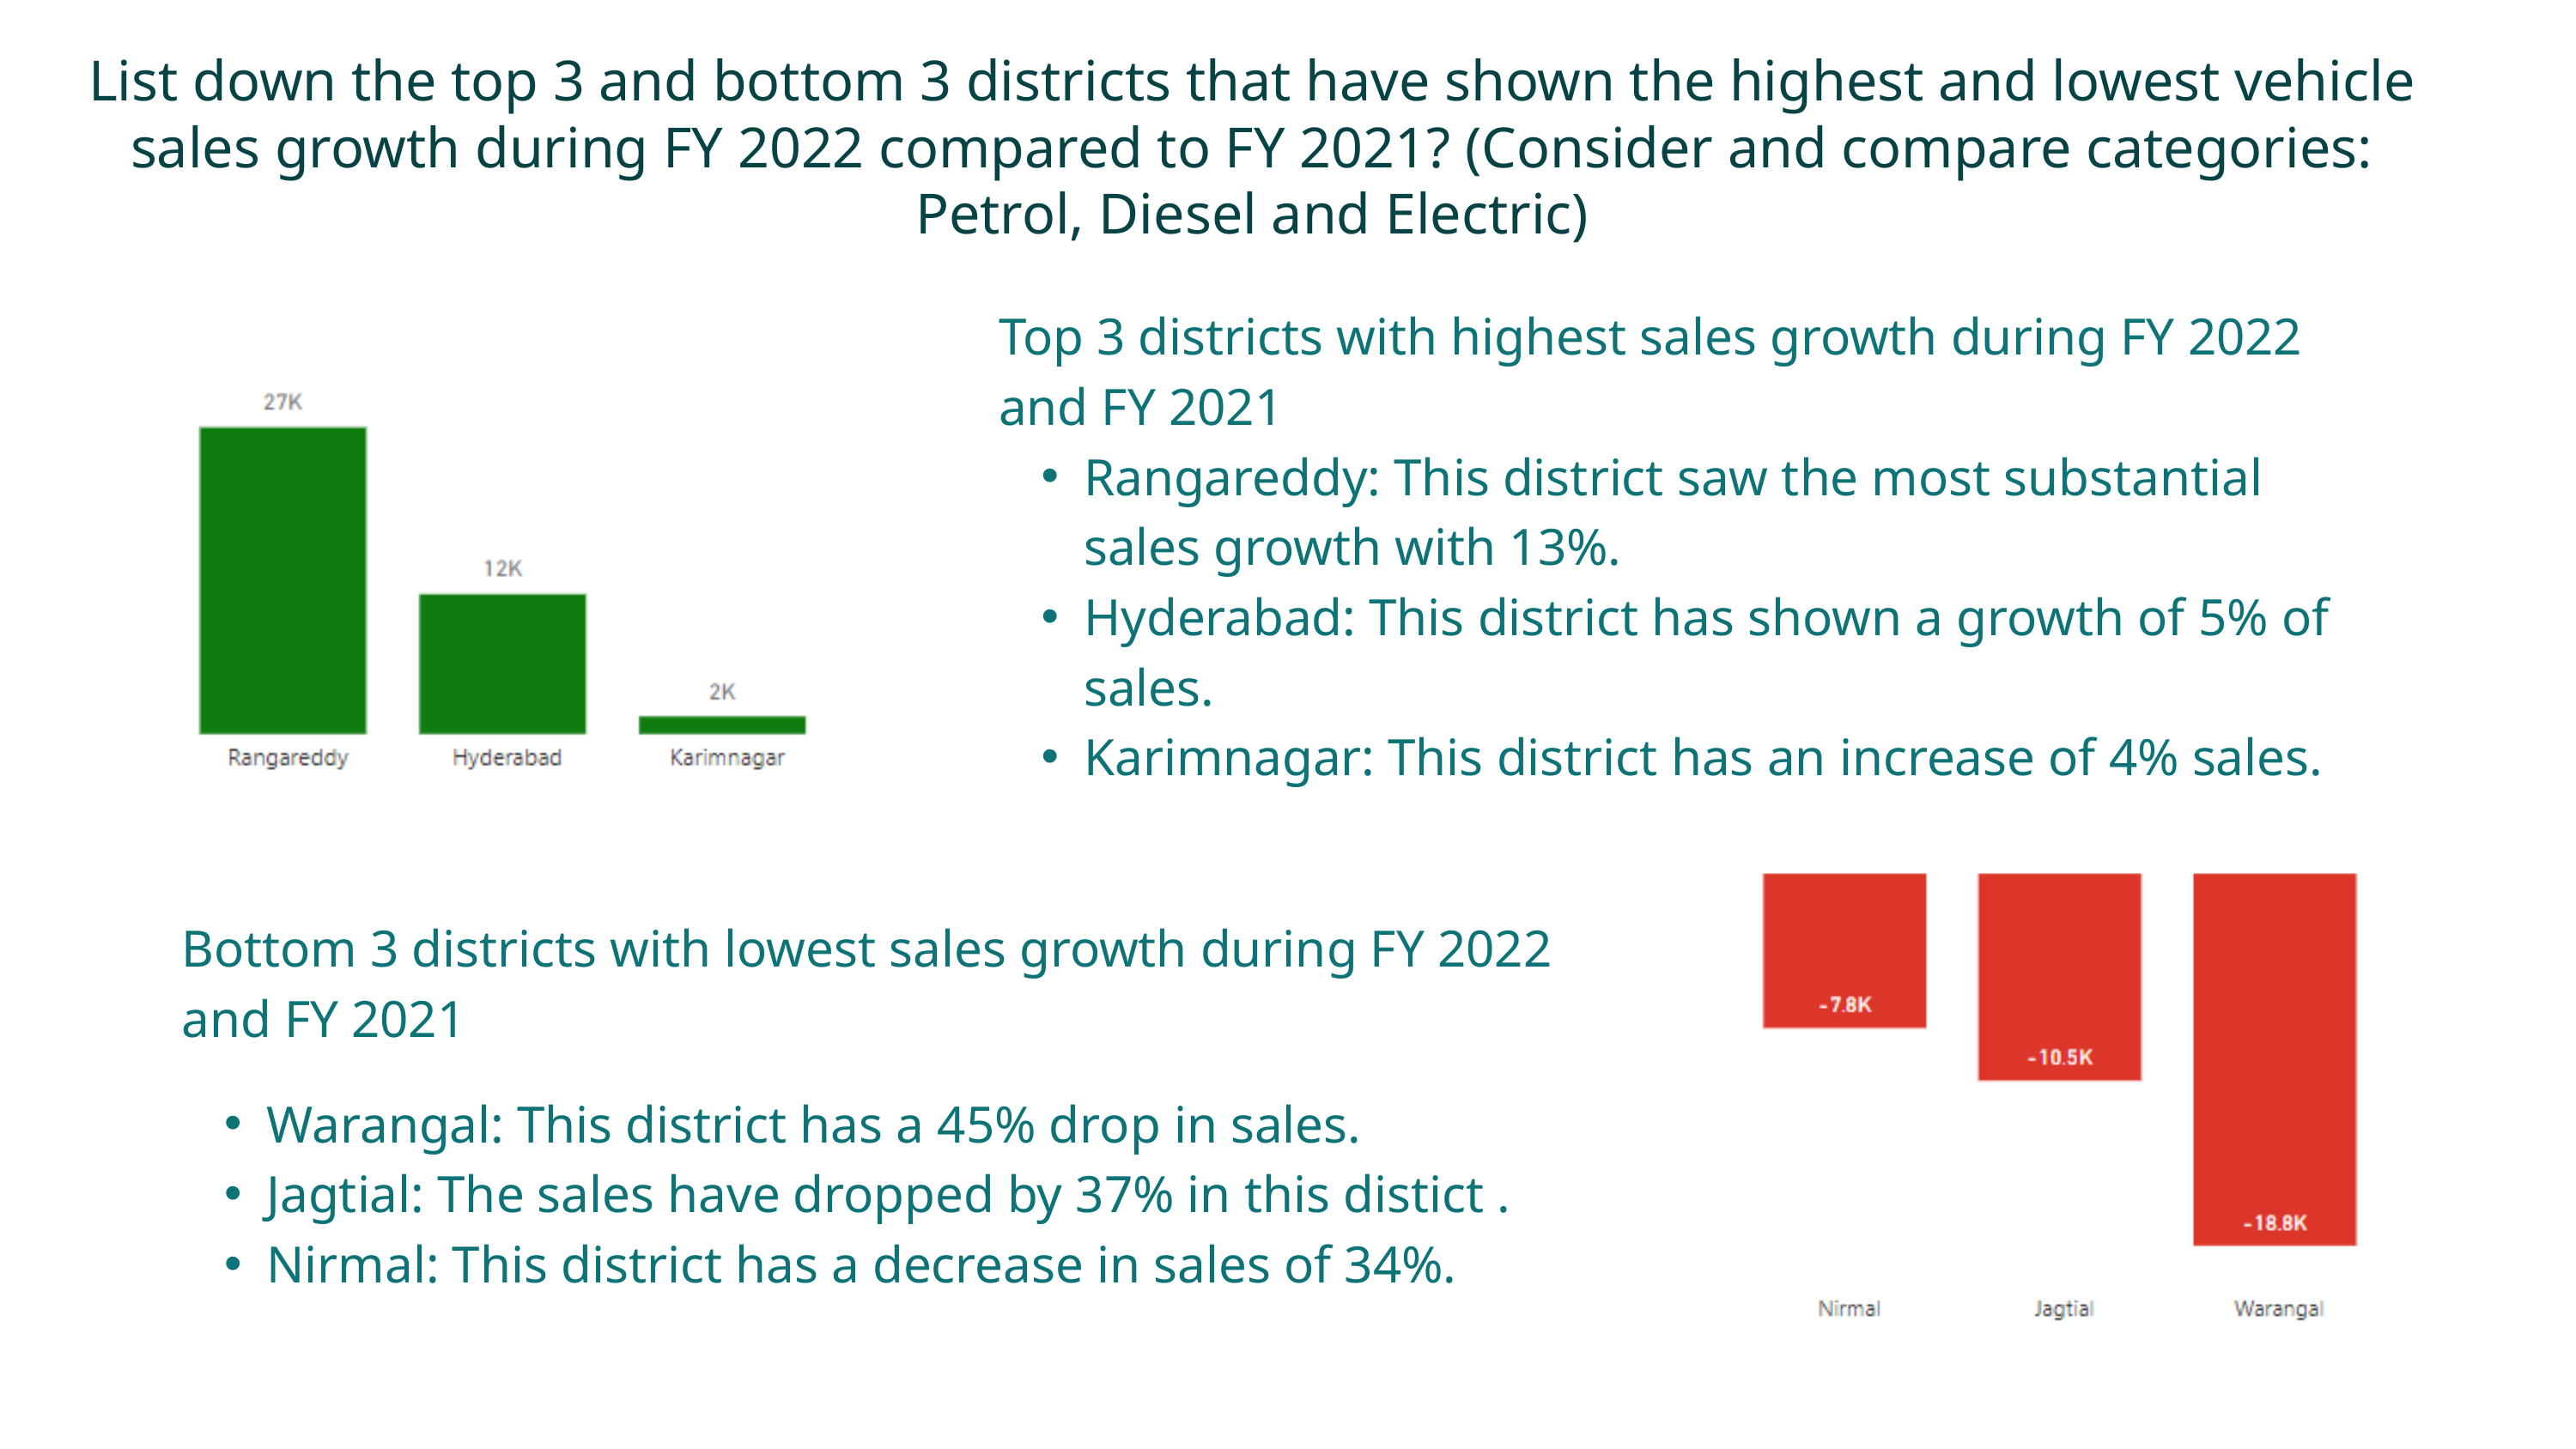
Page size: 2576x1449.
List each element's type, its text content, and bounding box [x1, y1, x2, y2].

text_box Bottom 3 districts with lowest sales growth during FY 2022 and FY 2021 Warangal: This district has a 45% drop in sales. Jagtial: The sales have dropped by 37% in this distict . Nirmal: This district has a decrease in sales of 34%. [181, 906, 1571, 1293]
text_box Top 3 districts with highest sales growth during FY 2022 and FY 2021 Rangareddy: This district saw the most substantial sales growth with 13%. Hyderabad: This district has shown a growth of 5% of sales. Karimnagar: This district has an increase of 4% sales. [999, 294, 2388, 786]
text_box [0, 244, 1115, 926]
text_box [1522, 714, 2576, 1449]
text_box List down the top 3 and bottom 3 districts that have shown the highest and lowest vehicle sales growth during FY 2022 compared to FY 2021? (Consider and compare categories: Petrol, Diesel and Electric) [73, 45, 2432, 246]
